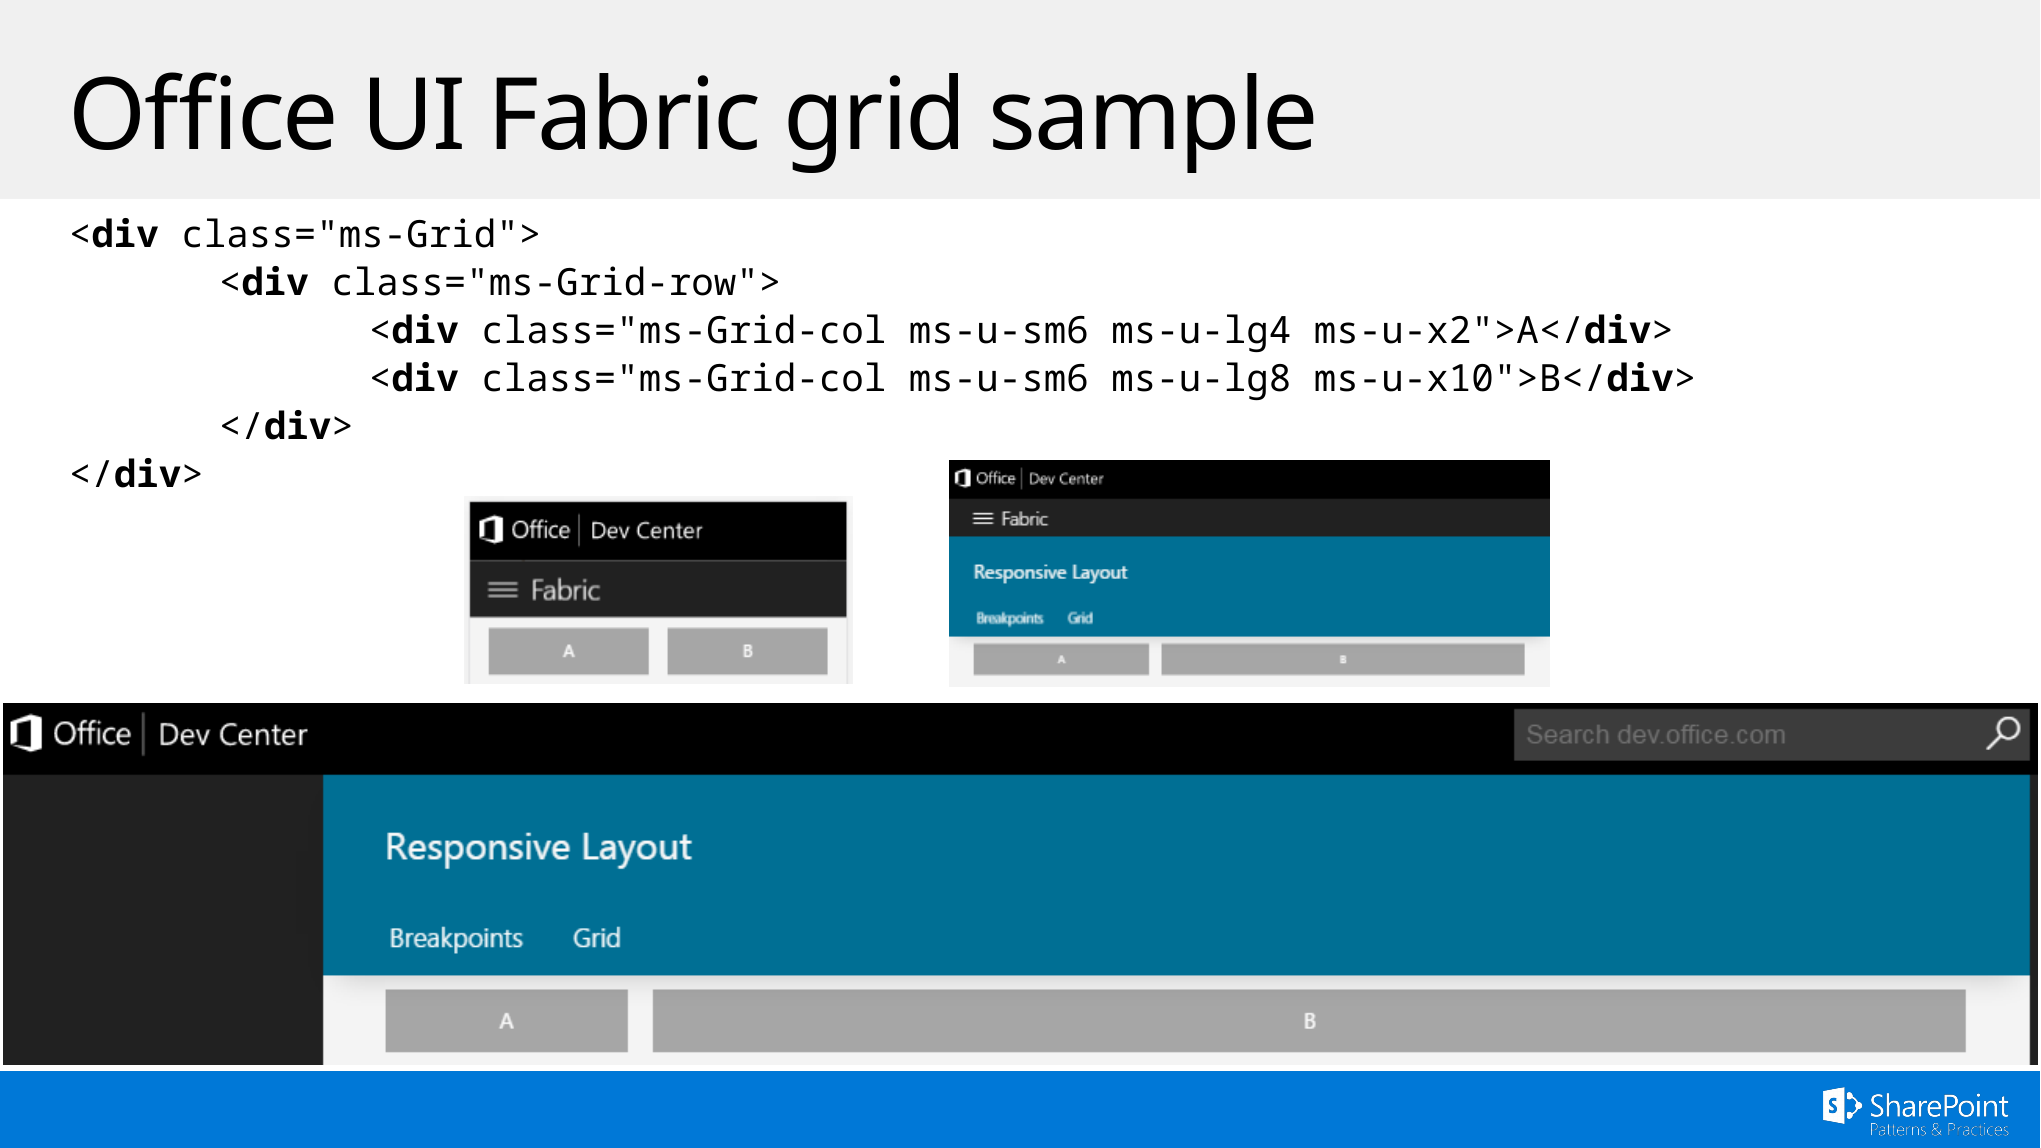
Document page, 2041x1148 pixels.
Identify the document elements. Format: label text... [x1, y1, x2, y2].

picture [948, 460, 1550, 536]
picture [977, 612, 1044, 627]
picture [464, 496, 853, 685]
title Office UI Fabric grid sample [45, 48, 1996, 199]
list <div class="ms-Grid"> <div class="ms-Grid-row"> <div class="ms-Grid-col ms-u-sm6 ms-u-lg4 ms-u-x2">A</div> <div class="ms-Grid-col ms-u-sm6 ms-u-lg8 ms-u-x10">B</div> </div> </div> [45, 200, 1996, 522]
picture [974, 565, 1066, 583]
picture [2, 703, 2038, 1065]
picture [1068, 612, 1092, 624]
picture [1073, 565, 1126, 583]
picture [1807, 1071, 2024, 1148]
picture [948, 637, 1550, 688]
